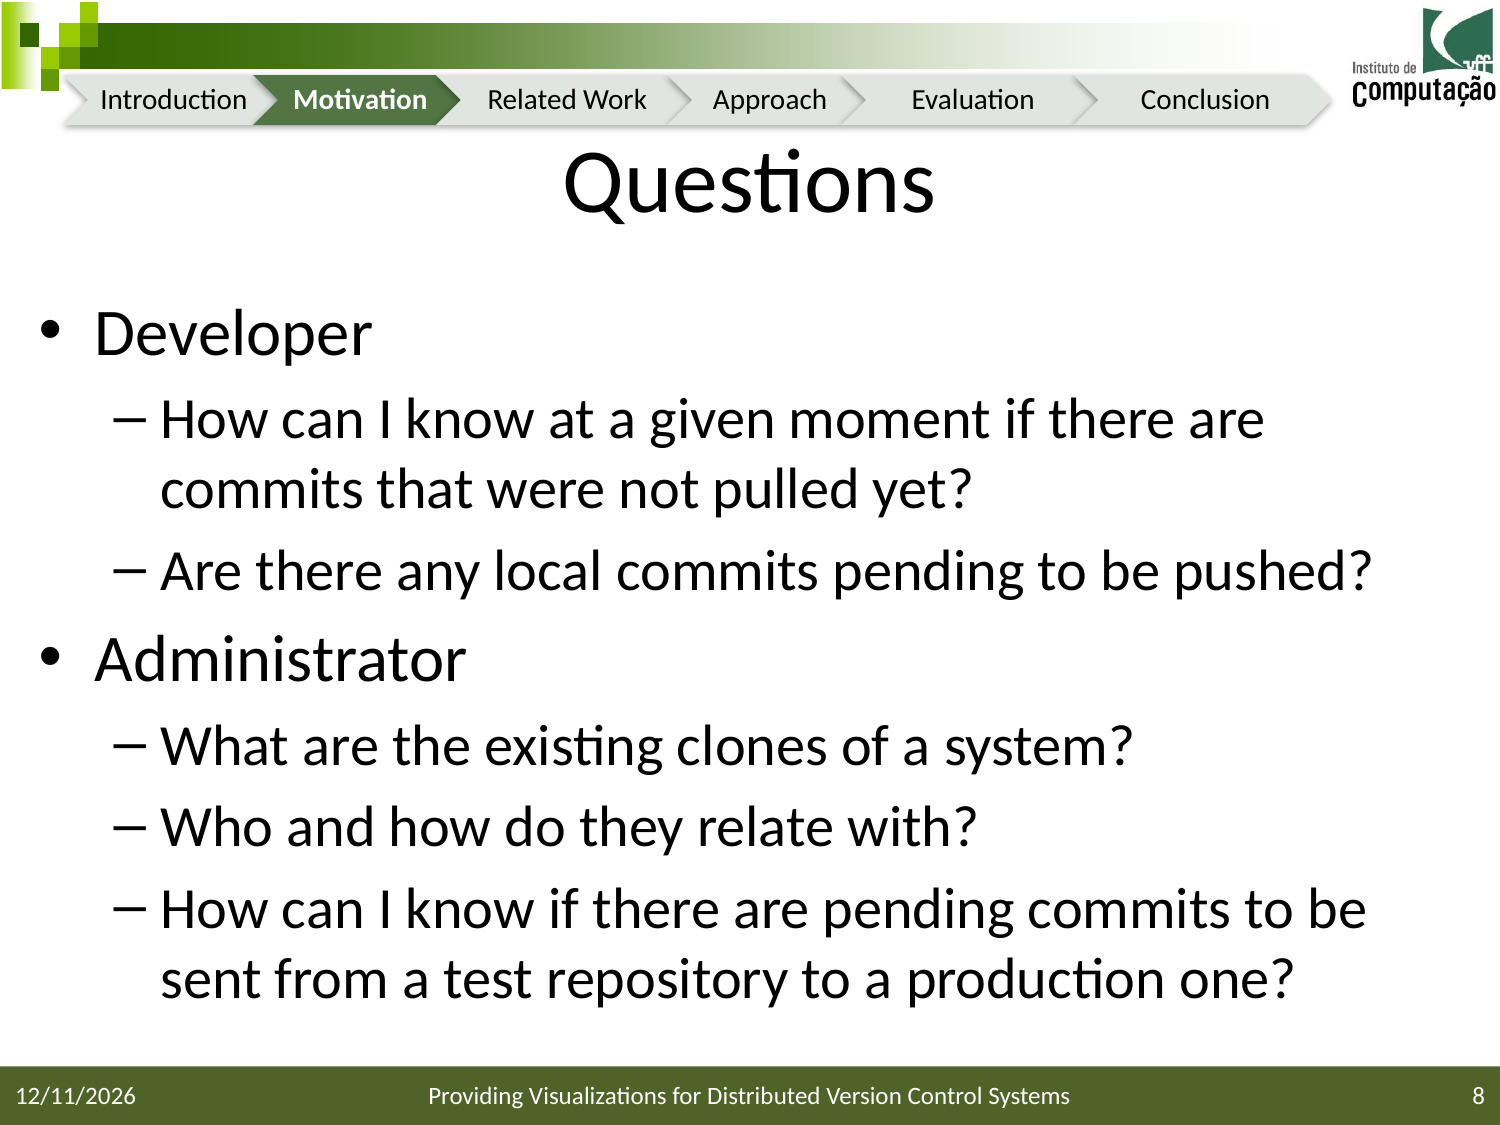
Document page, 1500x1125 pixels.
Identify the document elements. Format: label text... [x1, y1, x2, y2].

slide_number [0, 1065, 350, 1125]
footer Providing Visualizations for Distributed Version Control Systems [362, 1065, 1138, 1125]
title Questions [23, 82, 1477, 270]
slide_number 8 [1149, 1065, 1500, 1125]
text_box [62, 74, 1333, 126]
list Developer How can I know at a given moment if there are commits that were not pulled yet? Are there any local commits pending to be pushed? Administrator What are the existing clones of a system? Who and how do they relate with? How can I know if there are pending commits to be sent from a test repository to a production one? [23, 281, 1477, 1055]
